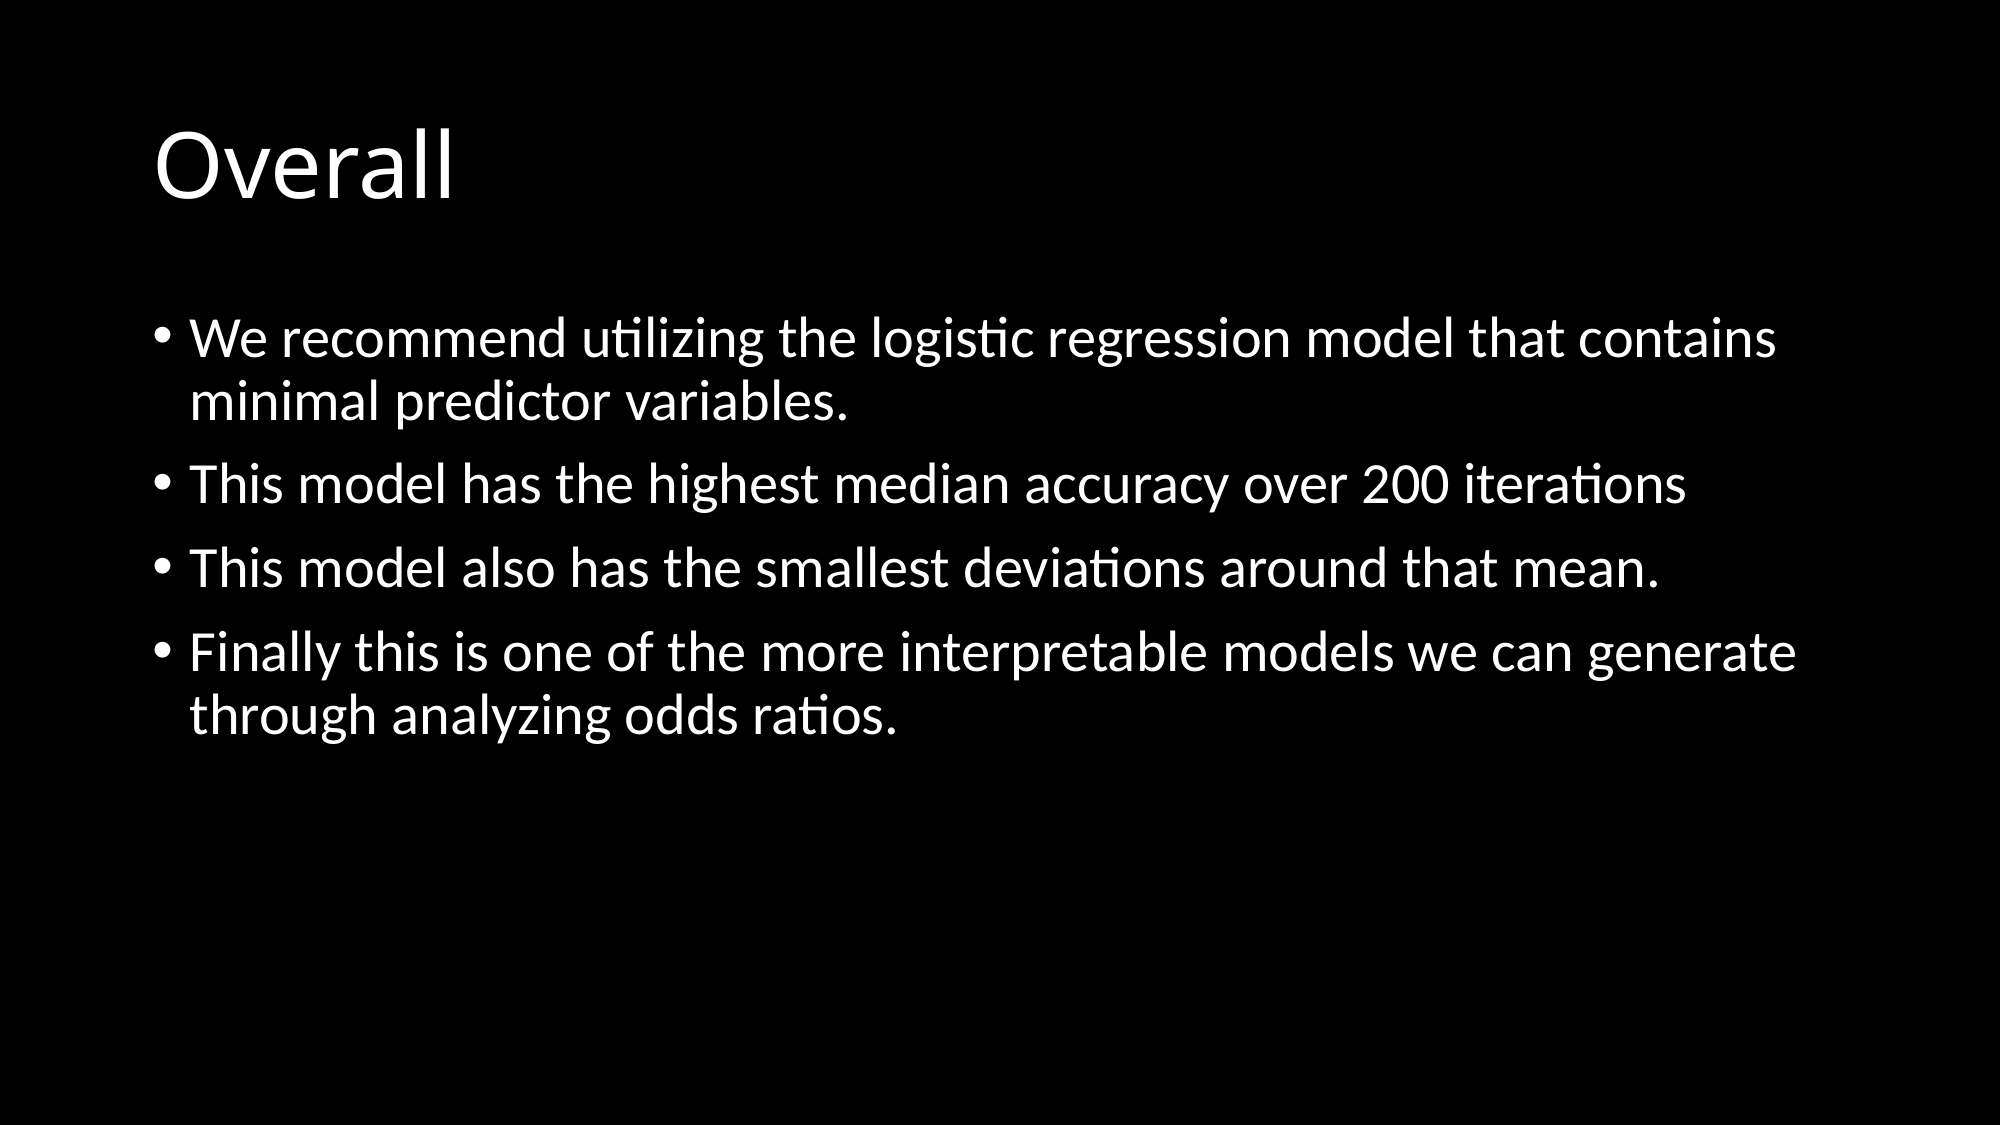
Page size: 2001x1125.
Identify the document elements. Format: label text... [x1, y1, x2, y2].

list We recommend utilizing the logistic regression model that contains minimal predictor variables. This model has the highest median accuracy over 200 iterations This model also has the smallest deviations around that mean. Finally this is one of the more interpretable models we can generate through analyzing odds ratios. [137, 299, 1863, 1014]
title Overall [137, 59, 1863, 278]
